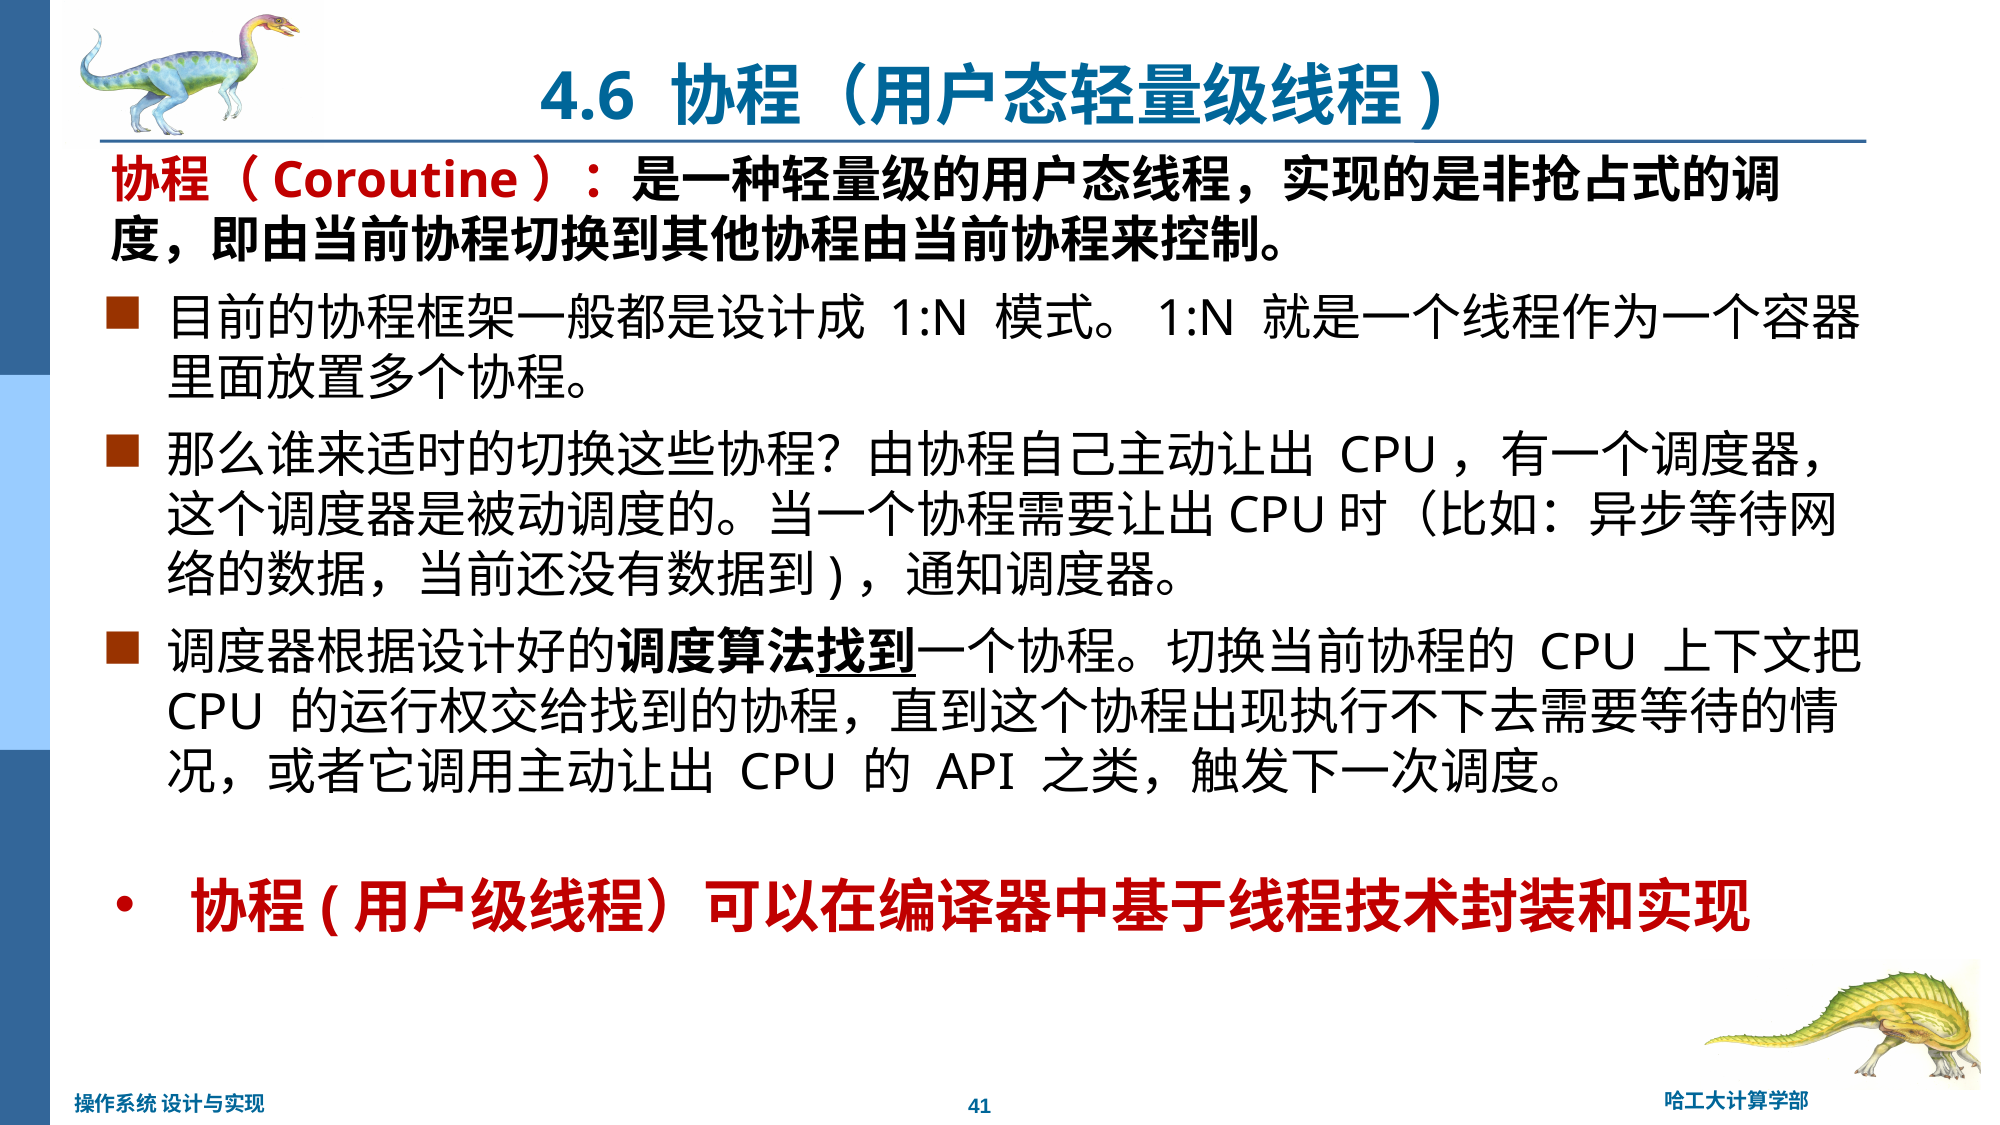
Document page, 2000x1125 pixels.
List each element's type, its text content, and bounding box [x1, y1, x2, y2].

picture [1880, 959, 1981, 1090]
text_box 协程(用户级线程）可以在编译器中基于线程技术封装和实现 [99, 861, 1777, 947]
title 4.6 协程（用户态轻量级线程) [99, 45, 1900, 141]
text_box 协程（Coroutine）：是一种轻量级的用户态线程，实现的是非抢占式的调度，即由当前协程切换到其他协程由当前协程来控制。 目前的协程框架一般都是设计成 1:N 模式。1:N 就是一个线程作为一个容器里面放置多个协程。 那么谁来适时的切换这些协程？由协程自己主动让出 CPU，有一个调度器，这个调度器是被动调度的。当一个协程需要让出CPU时（比如：异步等待网络的数据，当前还没有数据到)，通知调度器。 调度器根据设计好的调度算法找到一个协程。切换当前协程的 CPU 上下文把 CPU 的运行权交给找到的协程，直到这个协程出现执行不下去需要等待的情况，或者它调用主动让出 CPU 的 API 之类，触发下一次调度。 [95, 140, 1880, 1095]
picture [62, 0, 324, 149]
